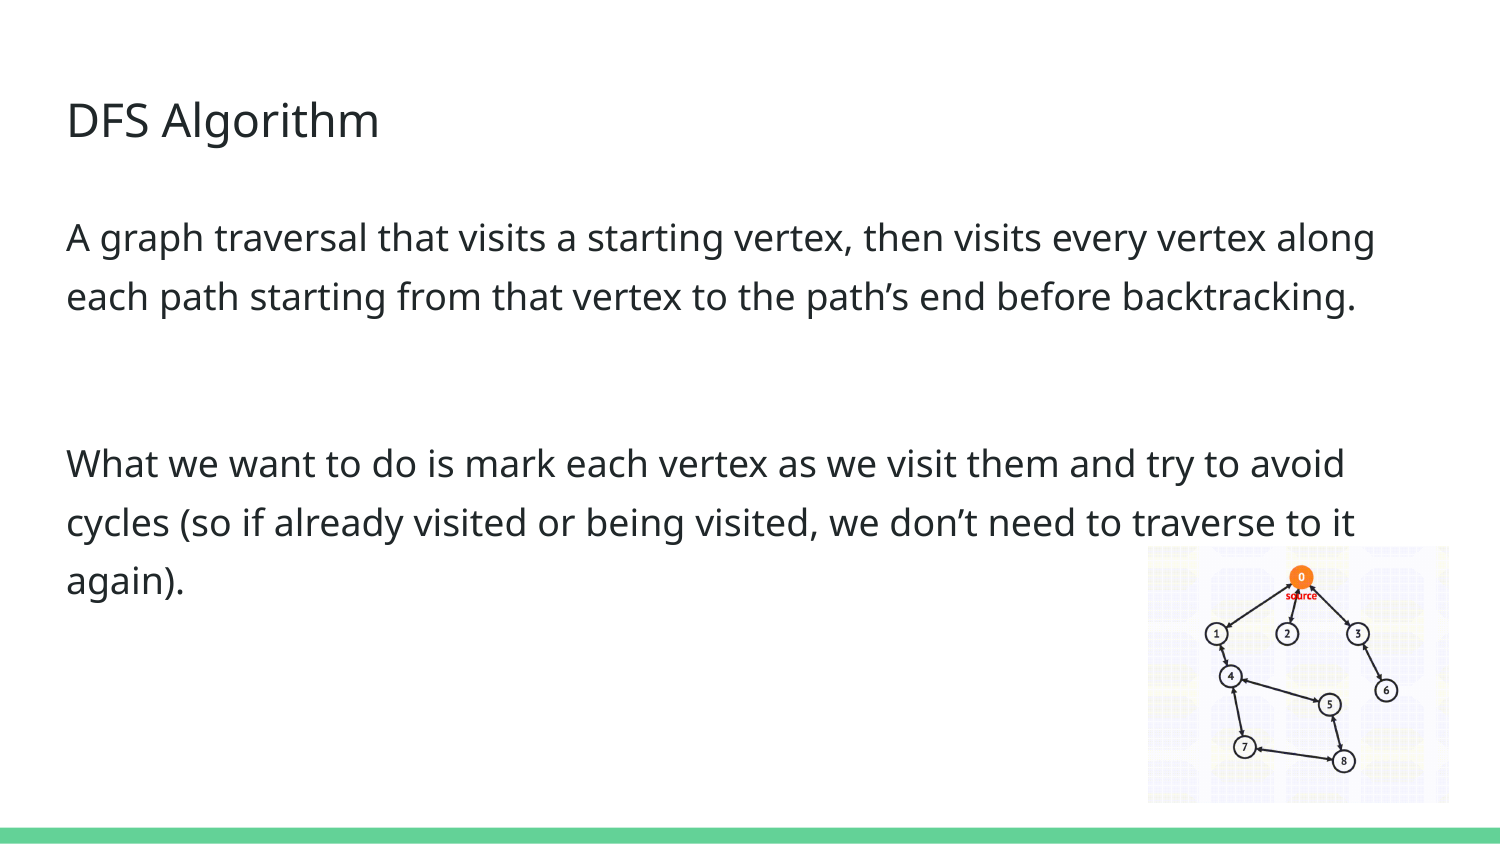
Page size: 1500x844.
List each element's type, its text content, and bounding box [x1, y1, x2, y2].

title DFS Algorithm [51, 72, 1449, 167]
picture [1148, 546, 1450, 804]
list A graph traversal that visits a starting vertex, then visits every vertex along each path starting from that vertex to the path’s end before backtracking. What we want to do is mark each vertex as we visit them and try to avoid cycles (so if already visited or being visited, we don’t need to traverse to it again). [51, 189, 1449, 750]
